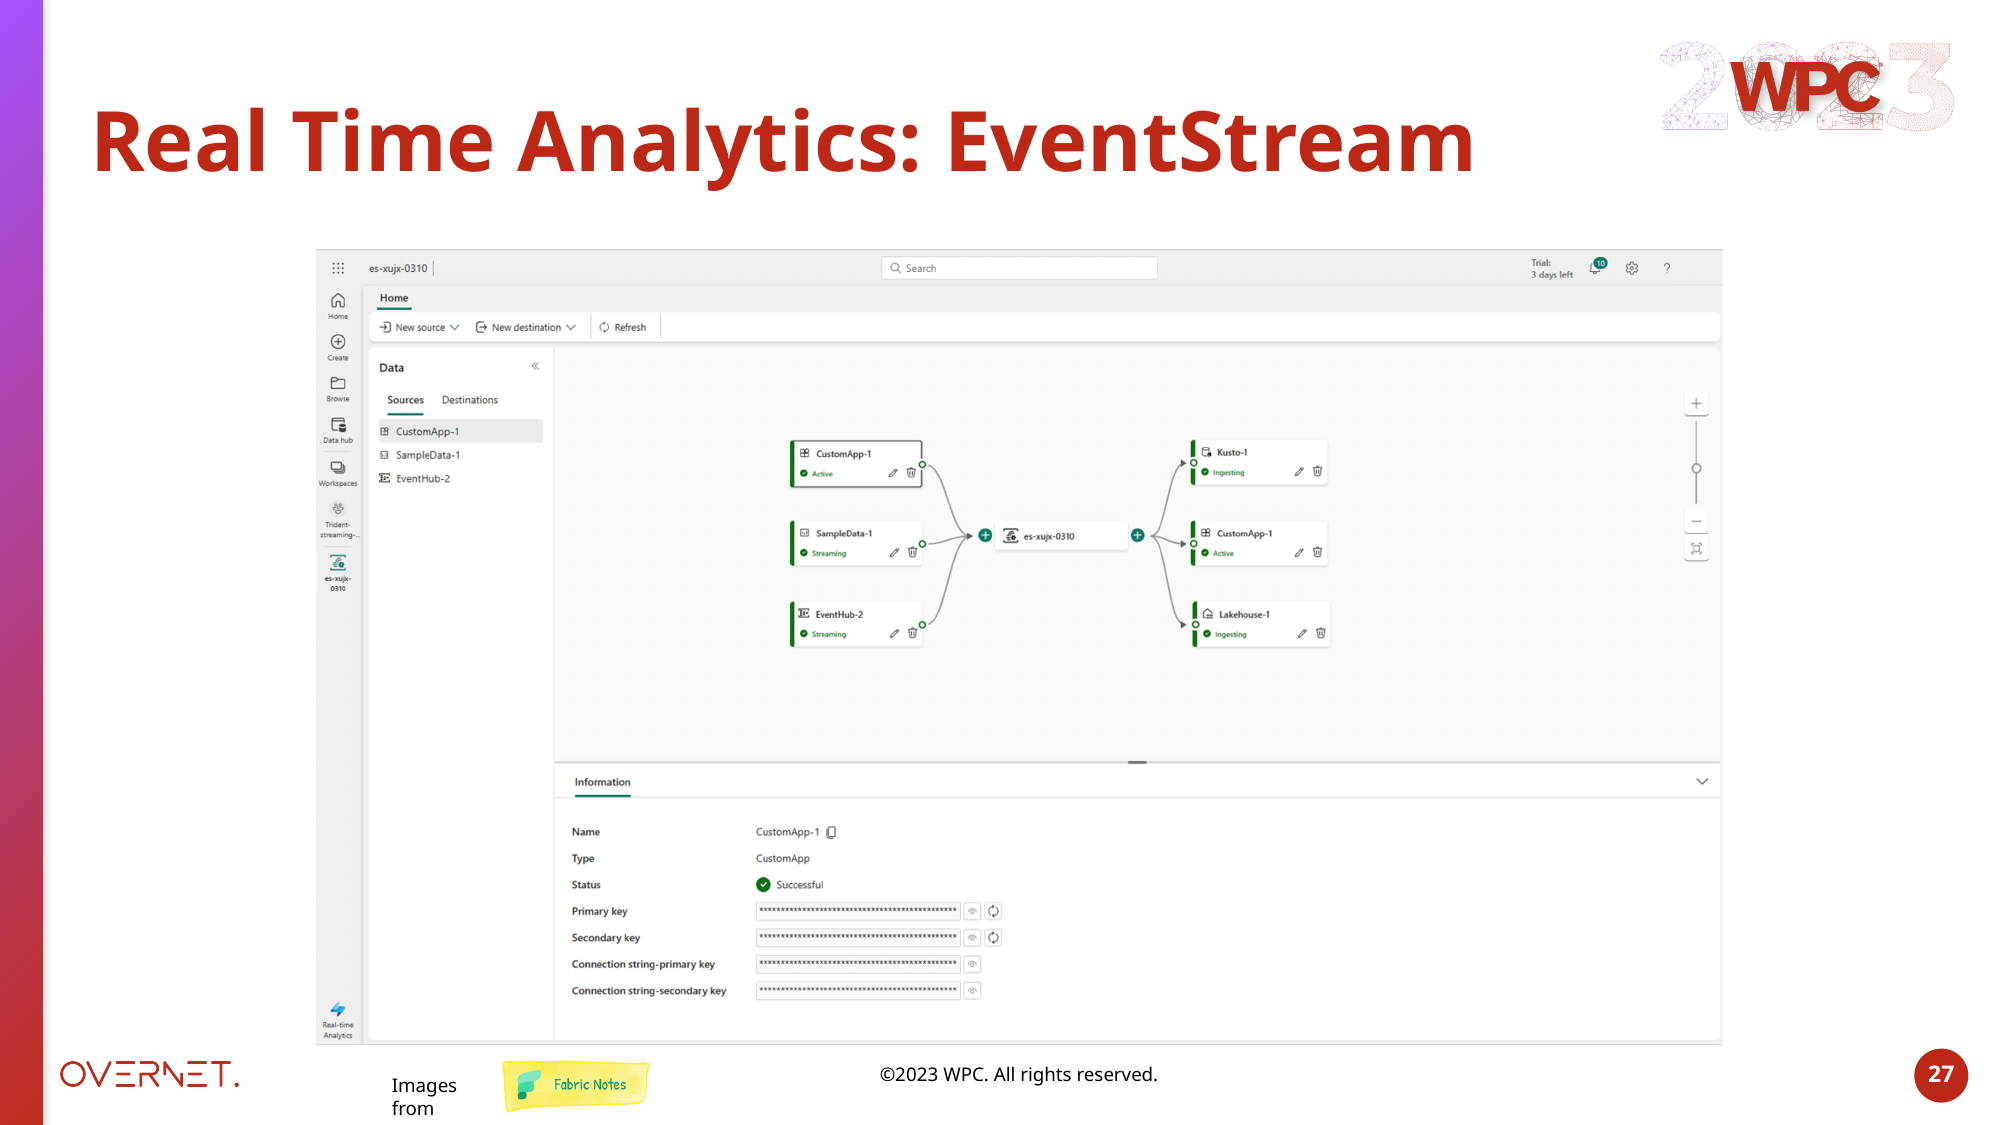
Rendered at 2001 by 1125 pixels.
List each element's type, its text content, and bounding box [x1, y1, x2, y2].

picture [496, 1056, 656, 1116]
picture [60, 1061, 239, 1087]
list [316, 249, 1724, 1046]
picture [1659, 42, 1954, 133]
title Real Time Analytics: EventStream [75, 59, 1660, 230]
